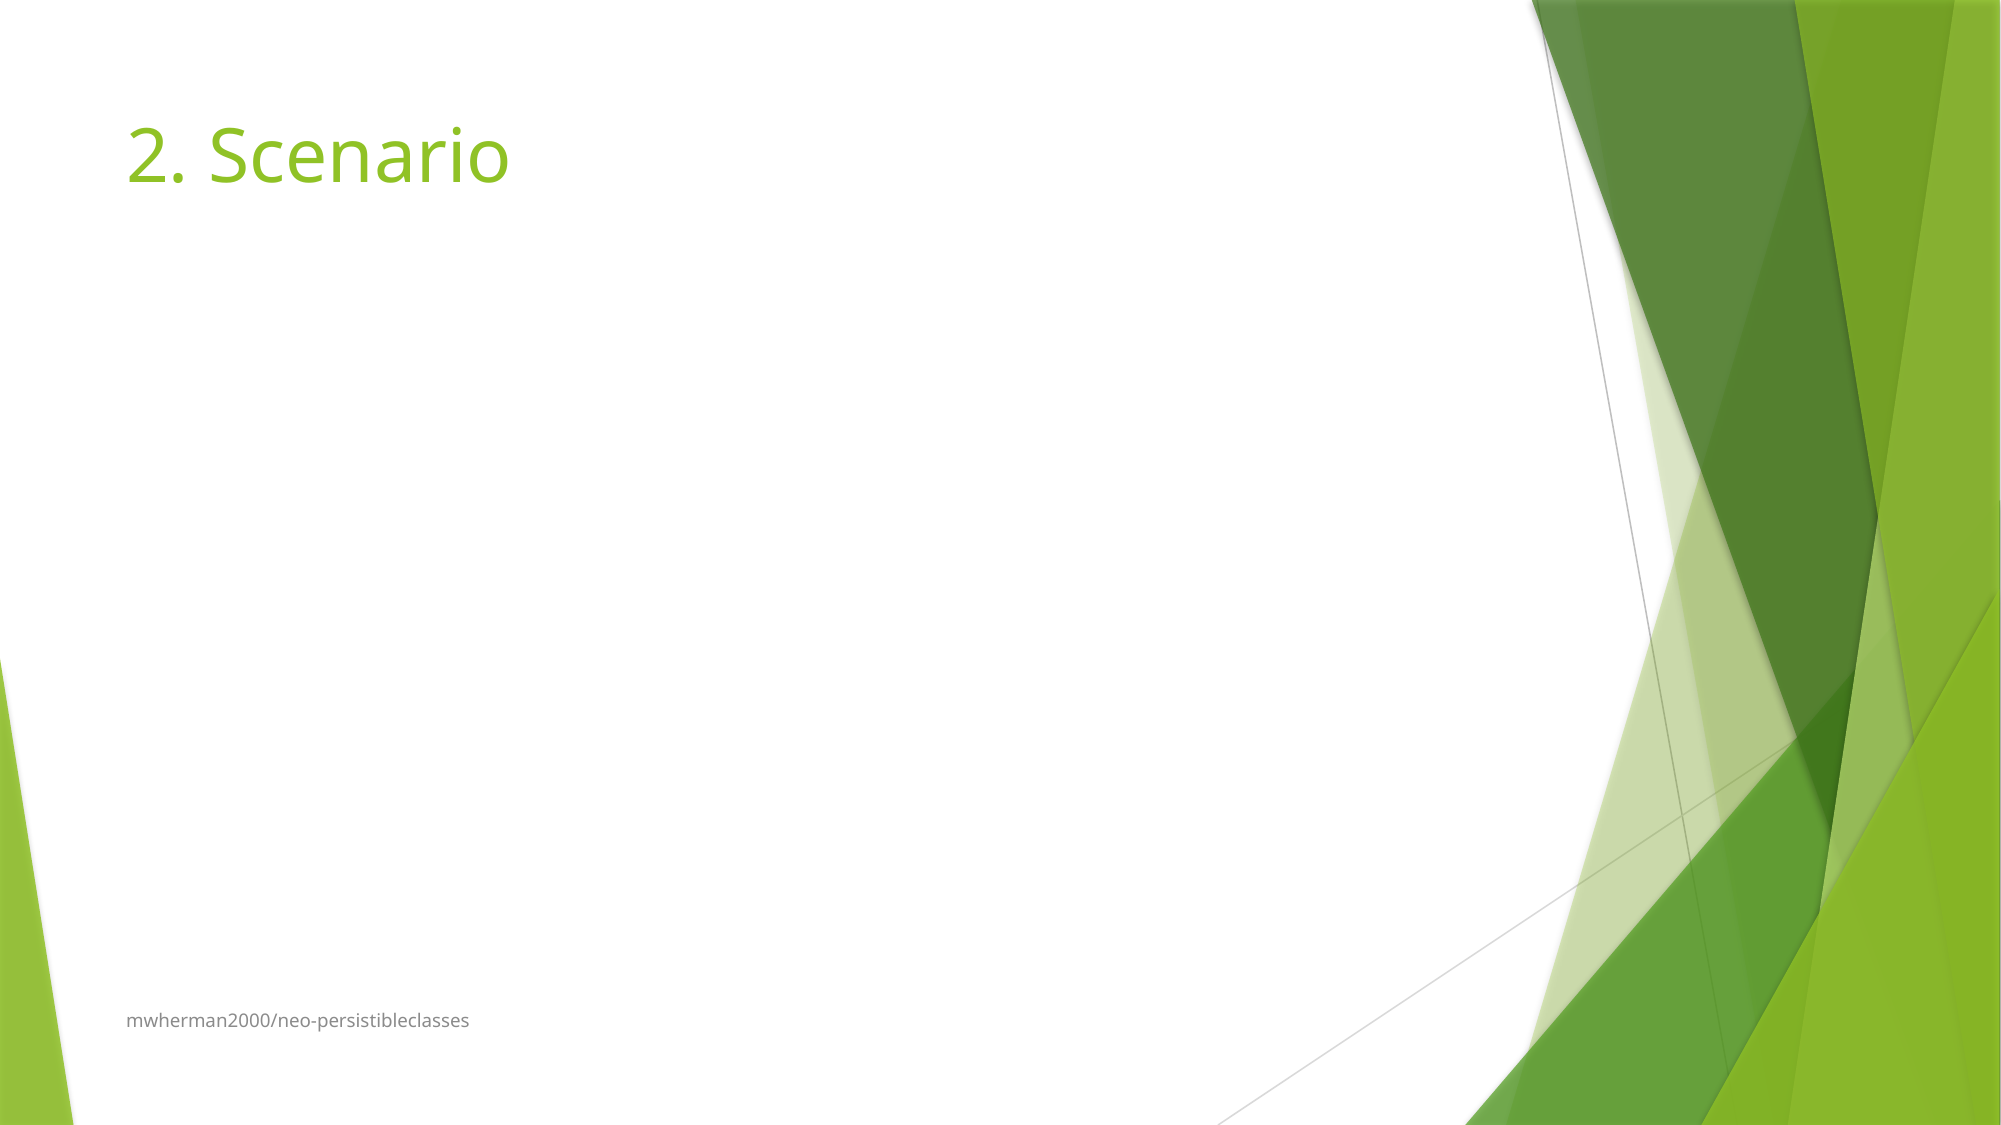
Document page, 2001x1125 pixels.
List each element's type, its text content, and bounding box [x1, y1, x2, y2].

footer mwherman2000/neo-persistibleclasses [111, 991, 1145, 1051]
title 2. Scenario [111, 99, 1522, 317]
